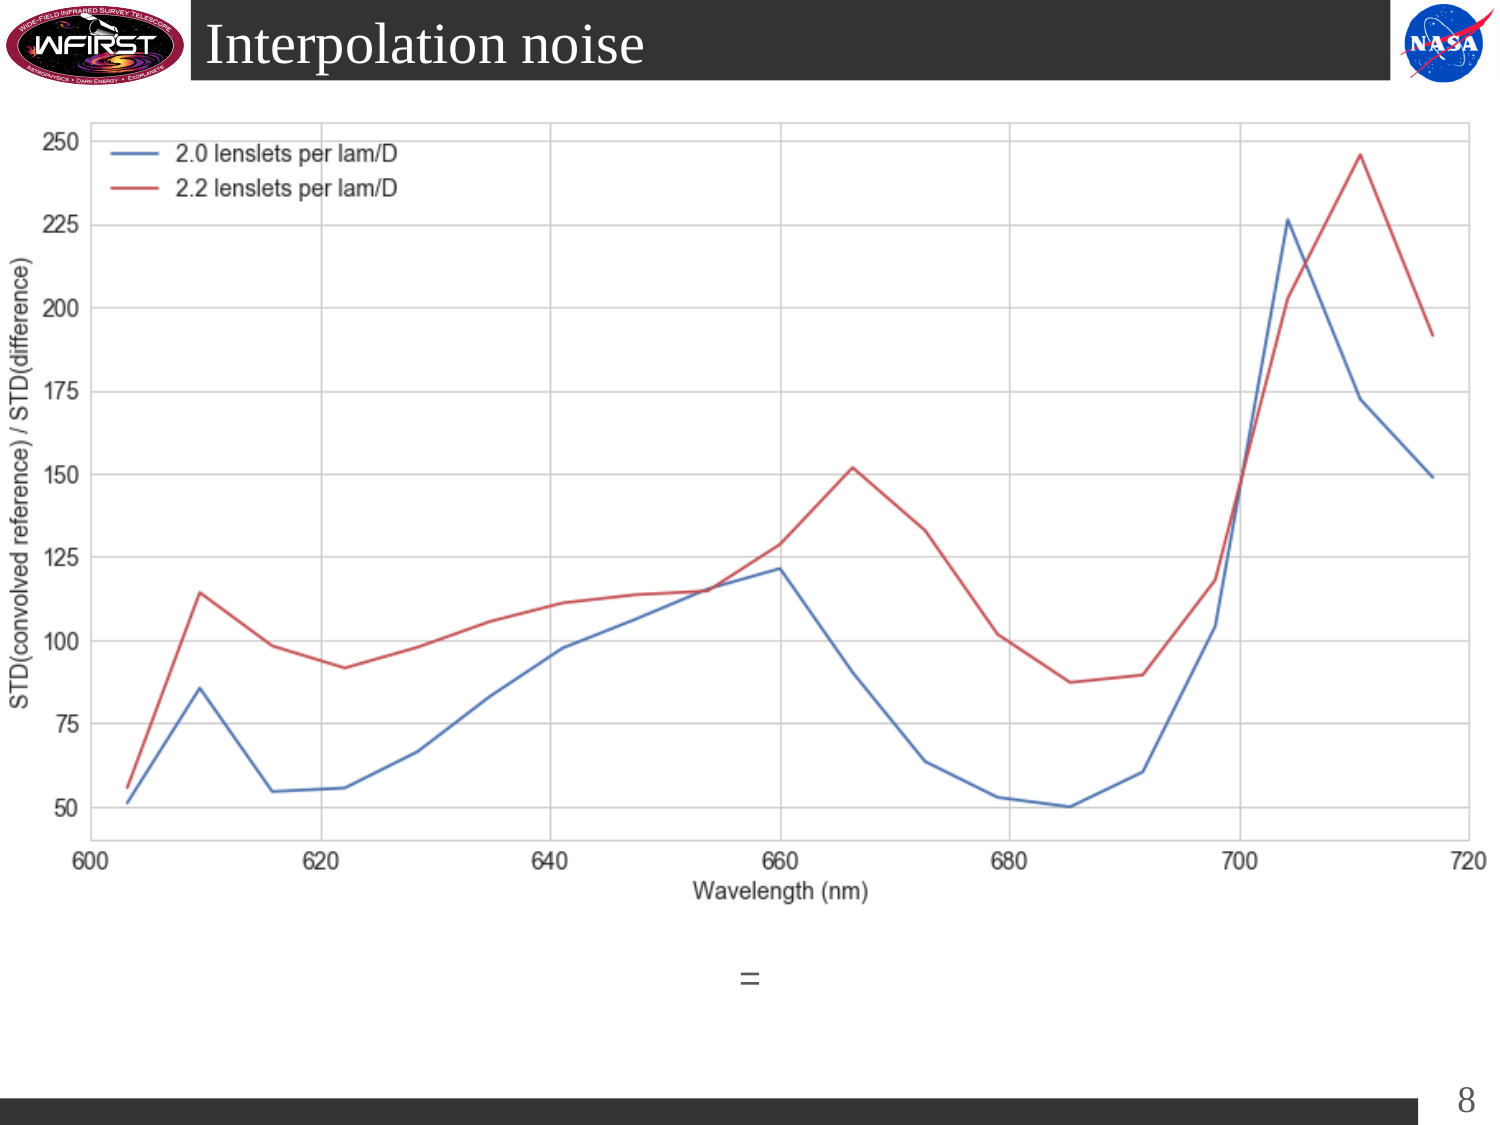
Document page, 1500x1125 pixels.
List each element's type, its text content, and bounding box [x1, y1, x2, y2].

title Interpolation noise [190, 0, 1391, 81]
picture [0, 111, 1500, 916]
picture [1, 0, 191, 89]
picture [1394, 3, 1500, 83]
